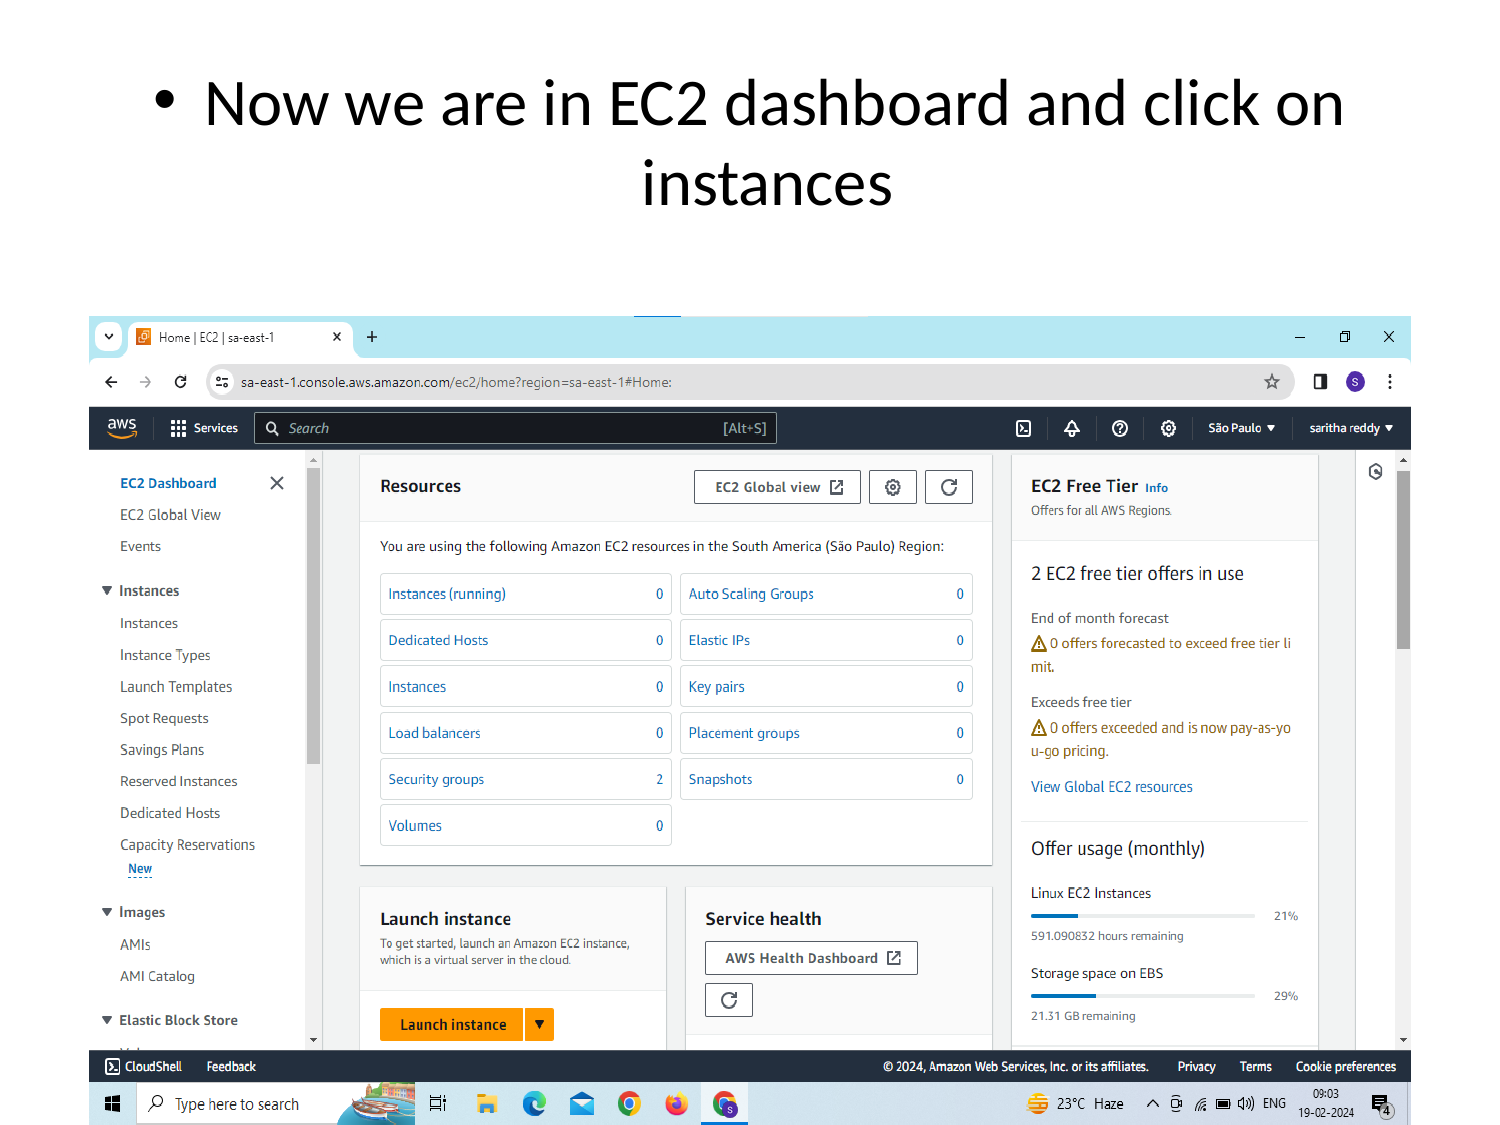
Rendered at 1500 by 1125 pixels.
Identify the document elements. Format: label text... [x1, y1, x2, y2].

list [89, 316, 1411, 1125]
title Now we are in EC2 dashboard and click on instances [75, 45, 1425, 233]
